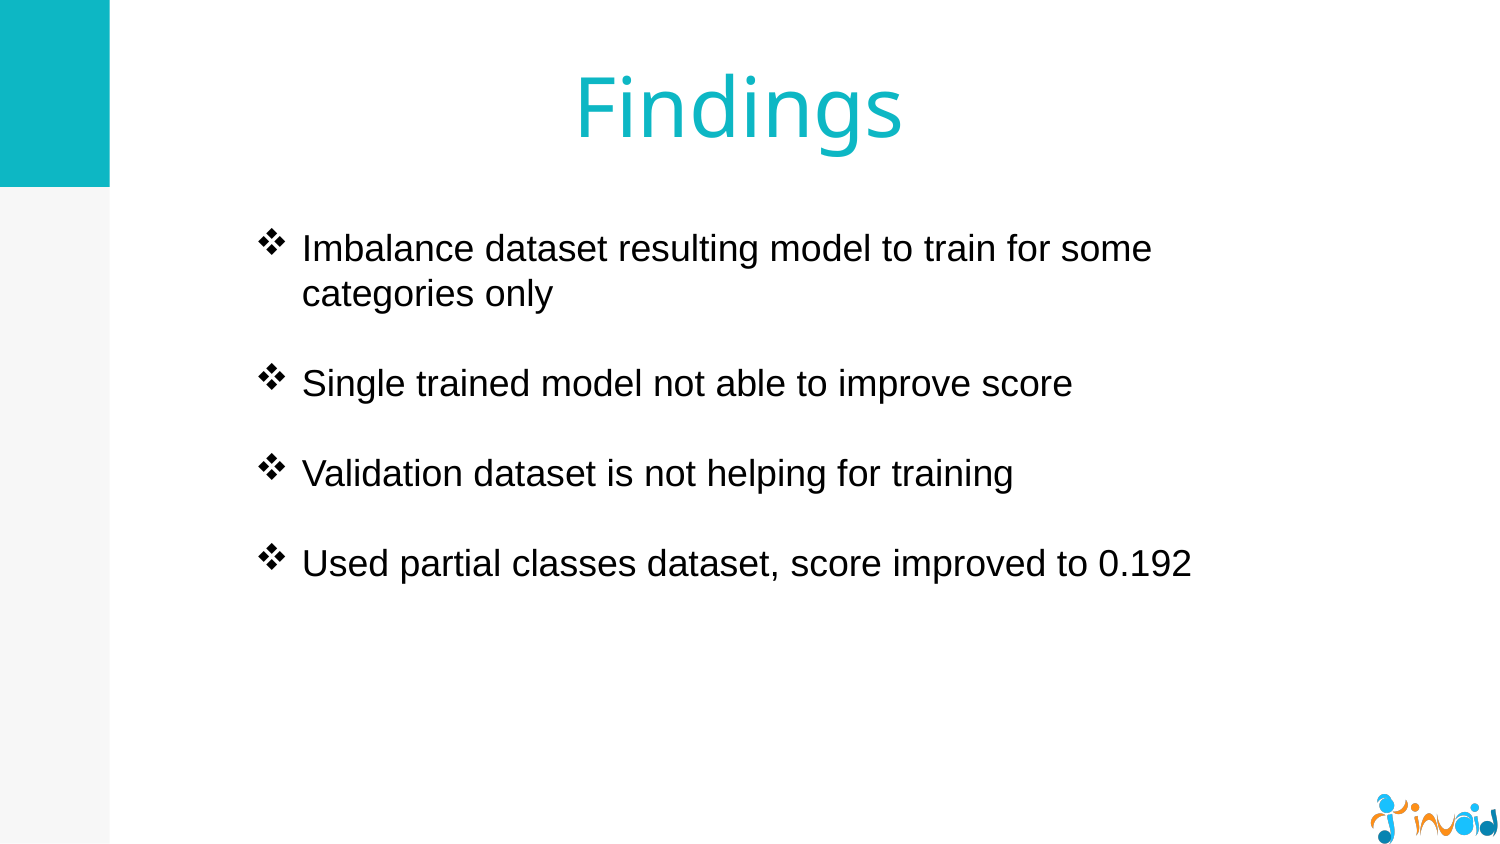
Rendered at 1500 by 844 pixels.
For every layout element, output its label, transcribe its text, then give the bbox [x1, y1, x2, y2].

picture [1368, 793, 1500, 844]
title Findings [243, 33, 1257, 175]
text_box Imbalance dataset resulting model to train for some categories only Single trained model not able to improve score Validation dataset is not helping for training Used partial classes dataset, score improved to 0.192 [243, 218, 1257, 844]
